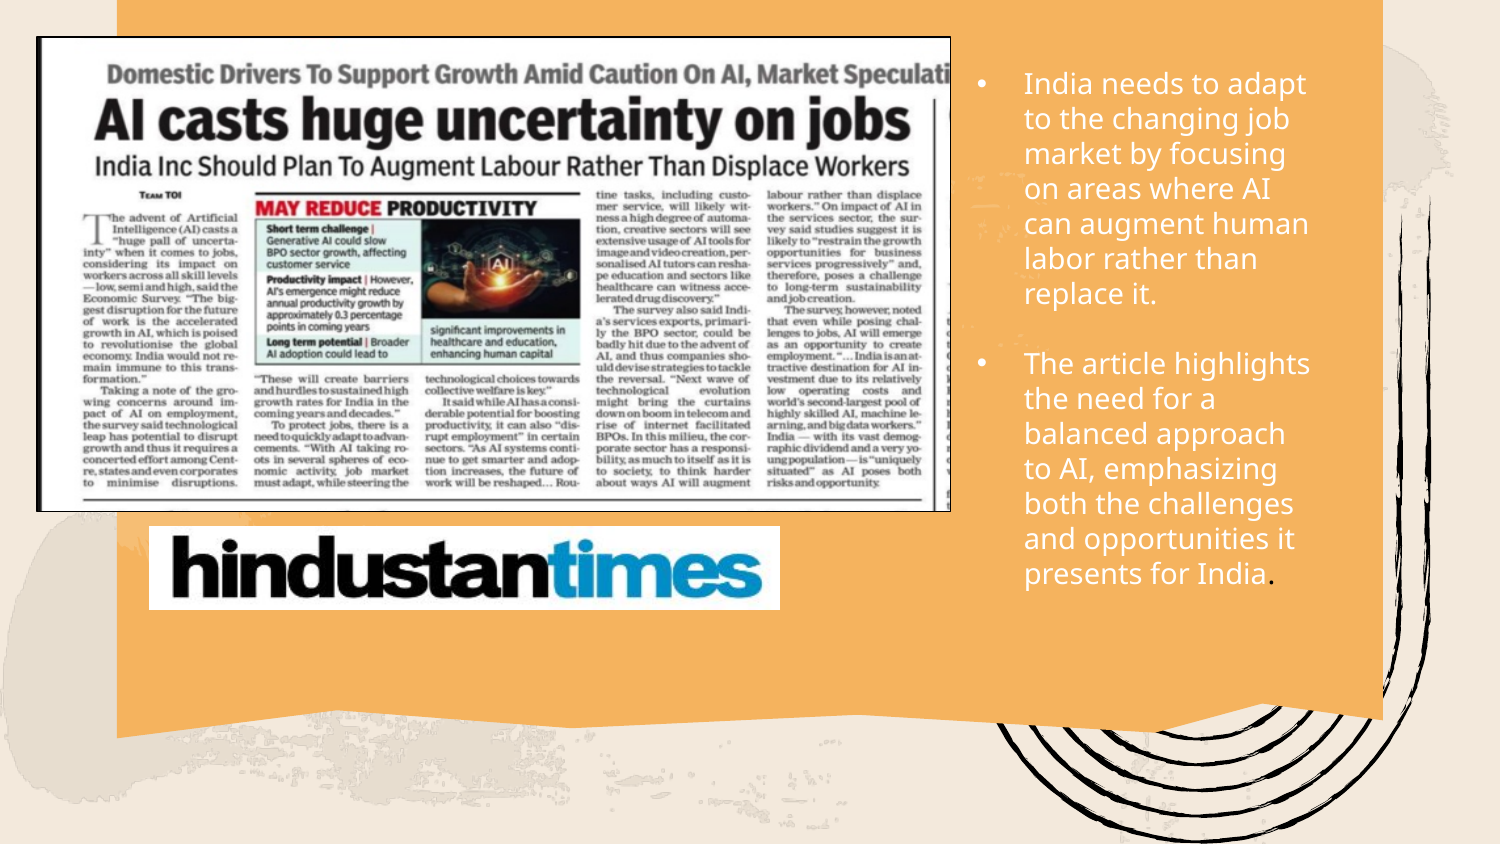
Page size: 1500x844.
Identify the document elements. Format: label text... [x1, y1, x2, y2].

text_box India needs to adapt to the changing job market by focusing on areas where AI can augment human labor rather than replace it. The article highlights the need for a balanced approach to AI, emphasizing both the challenges and opportunities it presents for India. [962, 58, 1326, 633]
picture [149, 526, 780, 611]
picture [37, 37, 951, 511]
